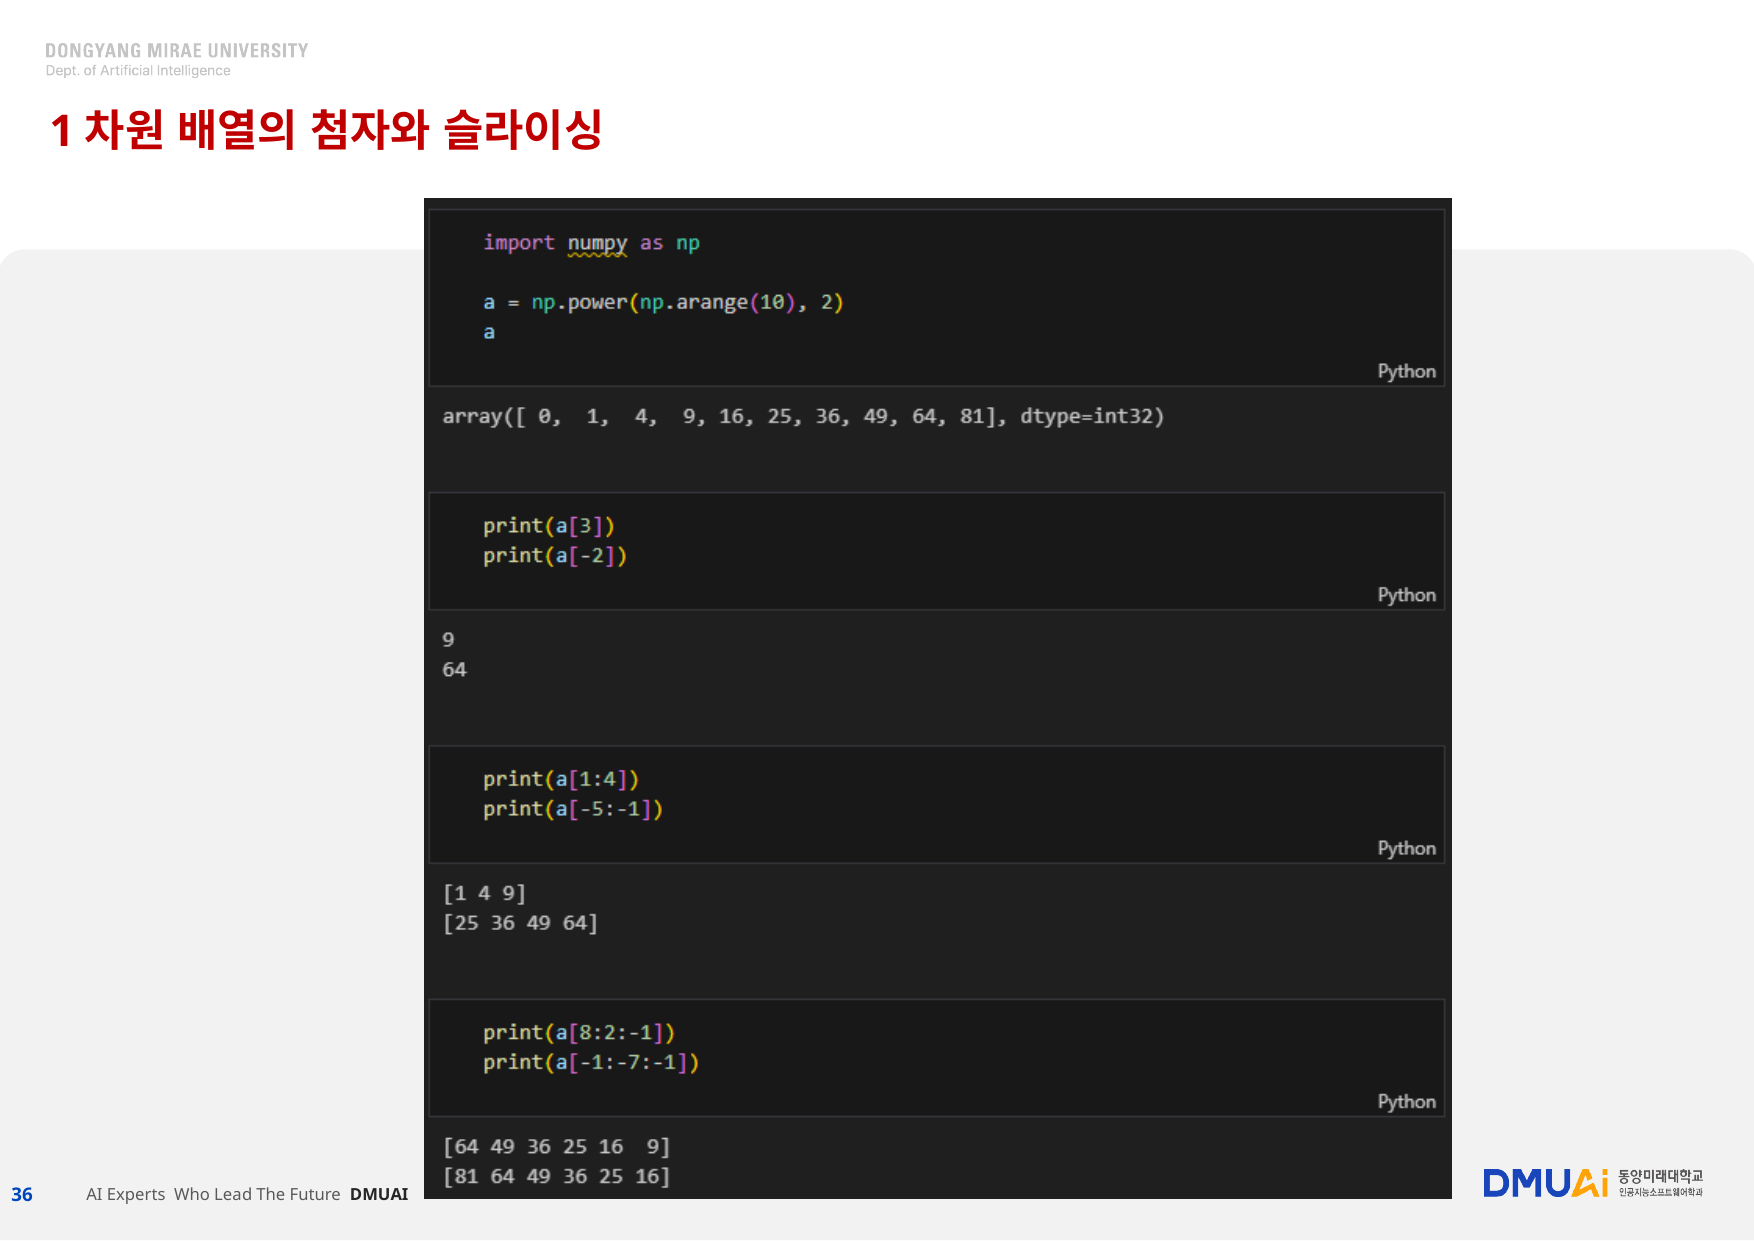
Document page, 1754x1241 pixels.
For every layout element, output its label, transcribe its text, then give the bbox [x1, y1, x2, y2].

picture [1484, 1169, 1703, 1197]
picture [46, 43, 308, 78]
title 1차원 배열의 첨자와 슬라이싱 [34, 101, 1754, 157]
picture [424, 198, 1452, 1199]
